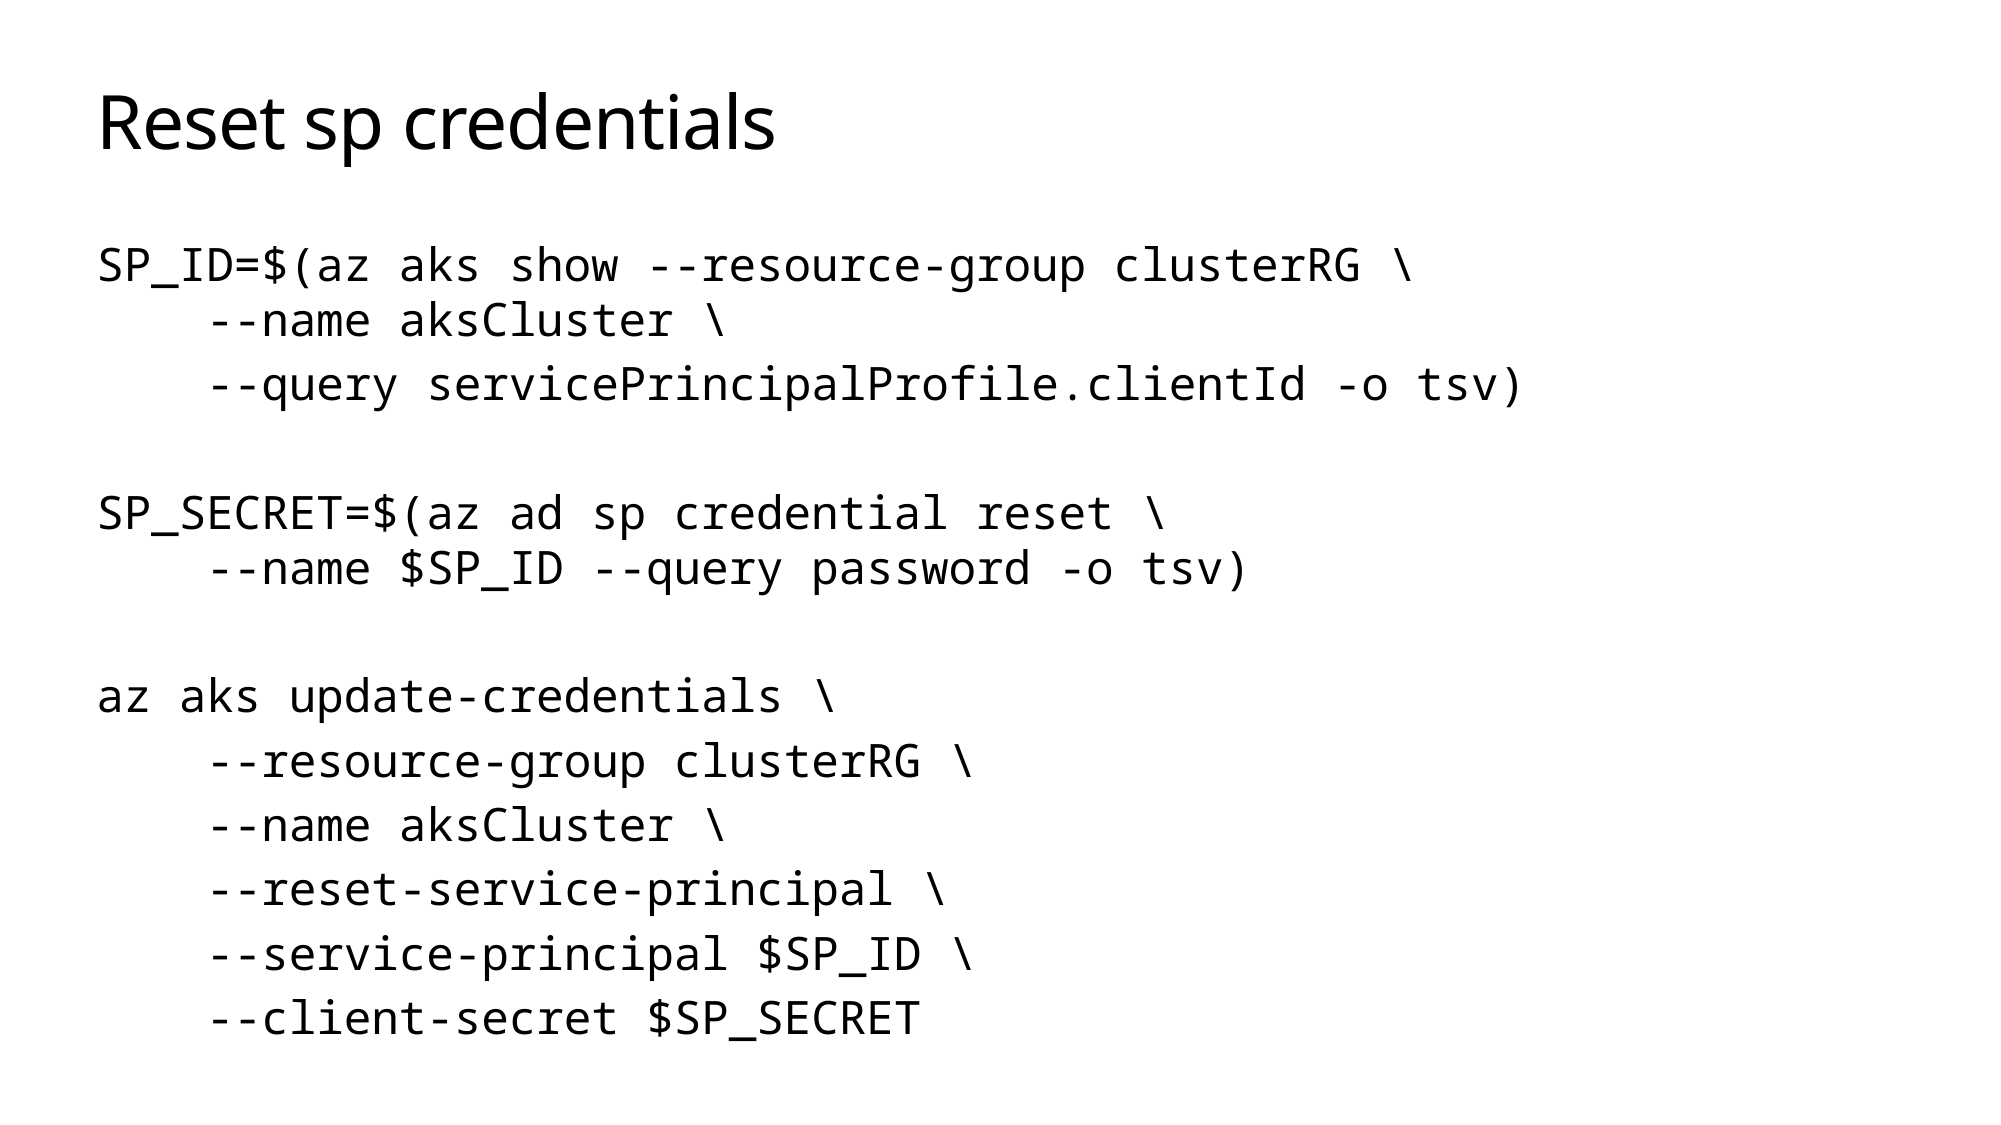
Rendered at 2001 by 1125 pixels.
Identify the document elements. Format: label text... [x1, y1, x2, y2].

title Reset sp credentials [96, 75, 1904, 166]
list SP_ID=$(az aks show --resource-group clusterRG \ --name aksCluster \ --query servicePrincipalProfile.clientId -o tsv) SP_SECRET=$(az ad sp credential reset \ --name $SP_ID --query password -o tsv) az aks update-credentials \ --resource-group clusterRG \ --name aksCluster \ --reset-service-principal \ --service-principal $SP_ID \ --client-secret $SP_SECRET [96, 235, 1904, 1050]
